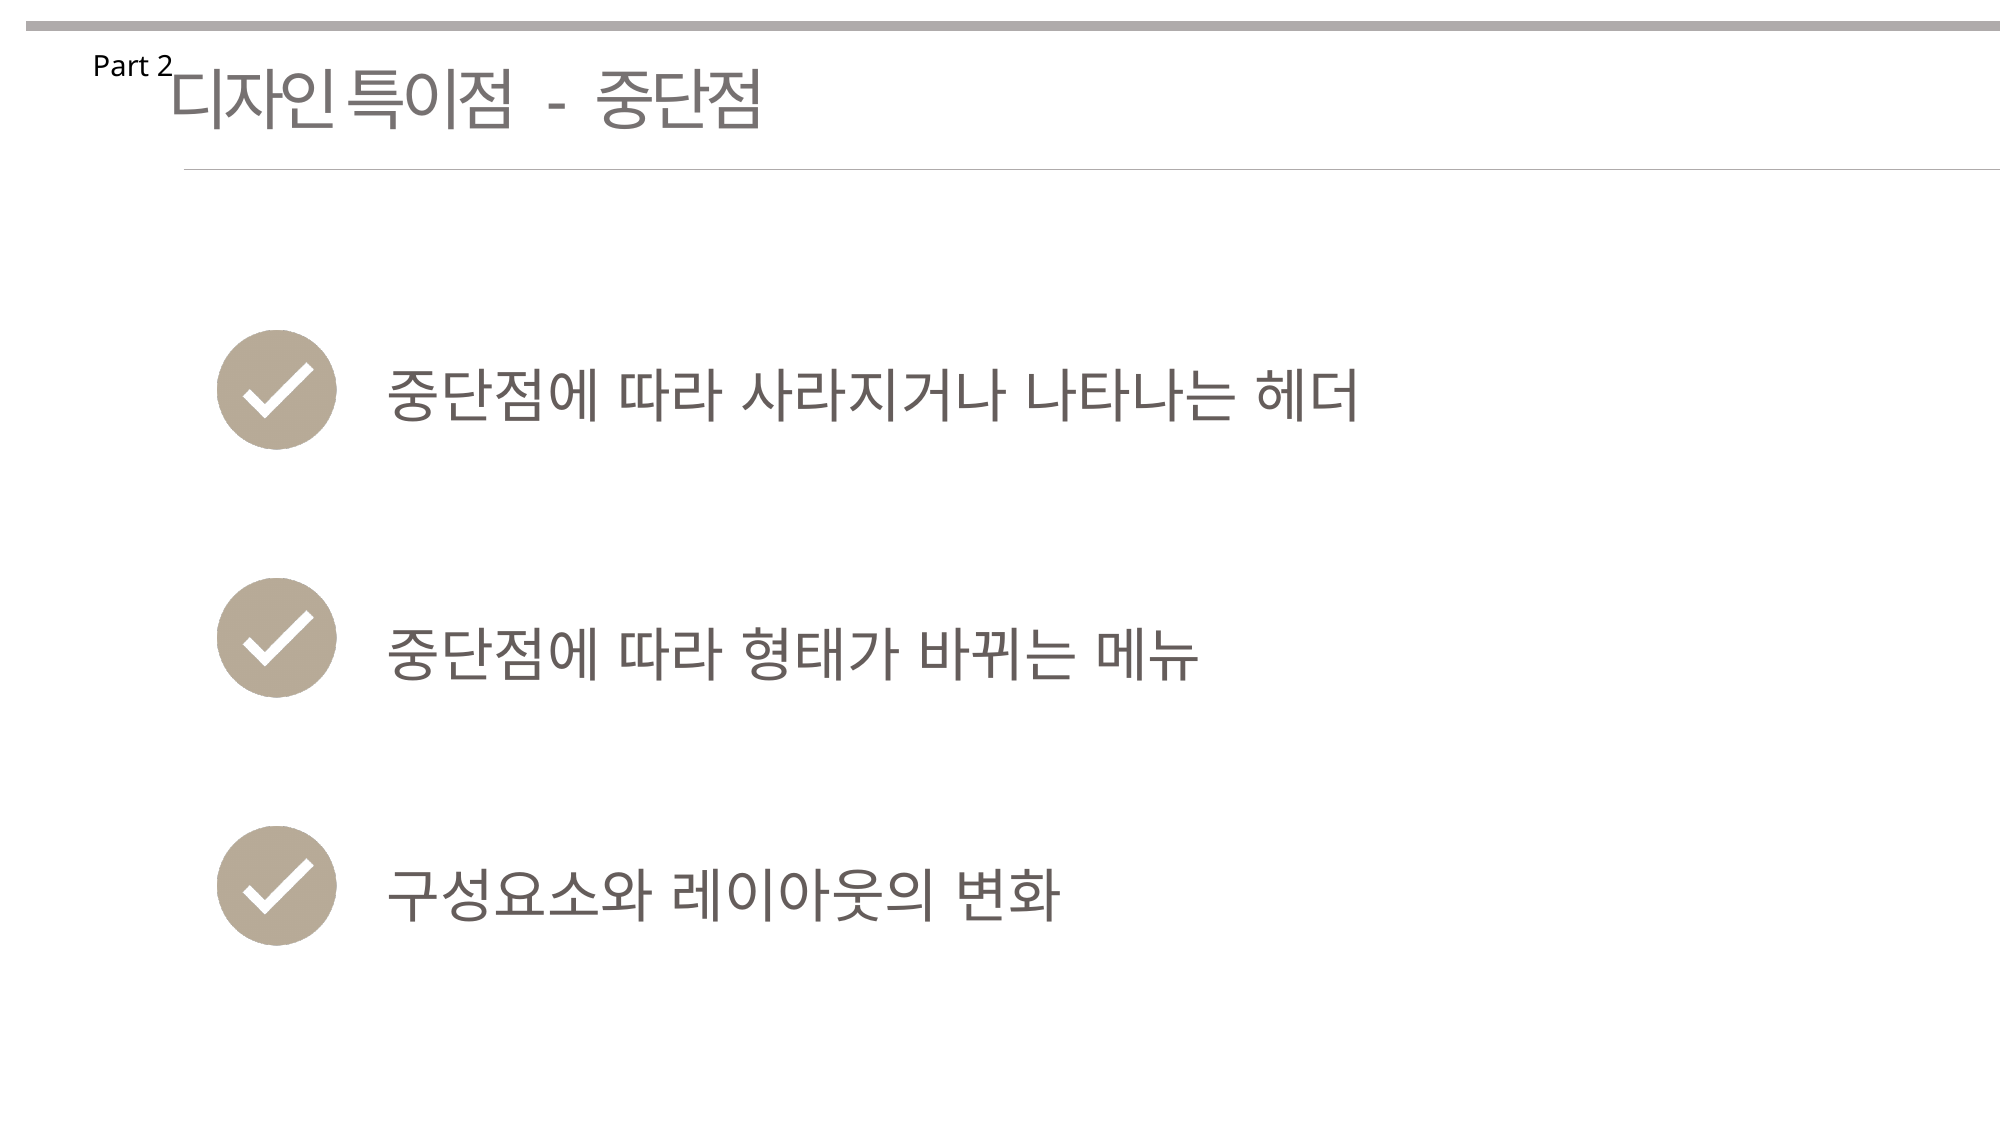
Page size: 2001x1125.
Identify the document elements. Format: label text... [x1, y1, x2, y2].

text_box 구성요소와 레이아웃의 변화 [372, 838, 1905, 937]
text_box Part 2 [77, 39, 189, 90]
text_box 중단점에 따라 사라지거나 나타나는 헤더 [372, 337, 1905, 437]
text_box 디자인 특이점 - 중단점 [153, 50, 782, 146]
text_box 중단점에 따라 형태가 바뀌는 메뉴 [372, 596, 1905, 696]
picture [201, 562, 352, 713]
picture [201, 314, 352, 465]
picture [201, 810, 352, 961]
